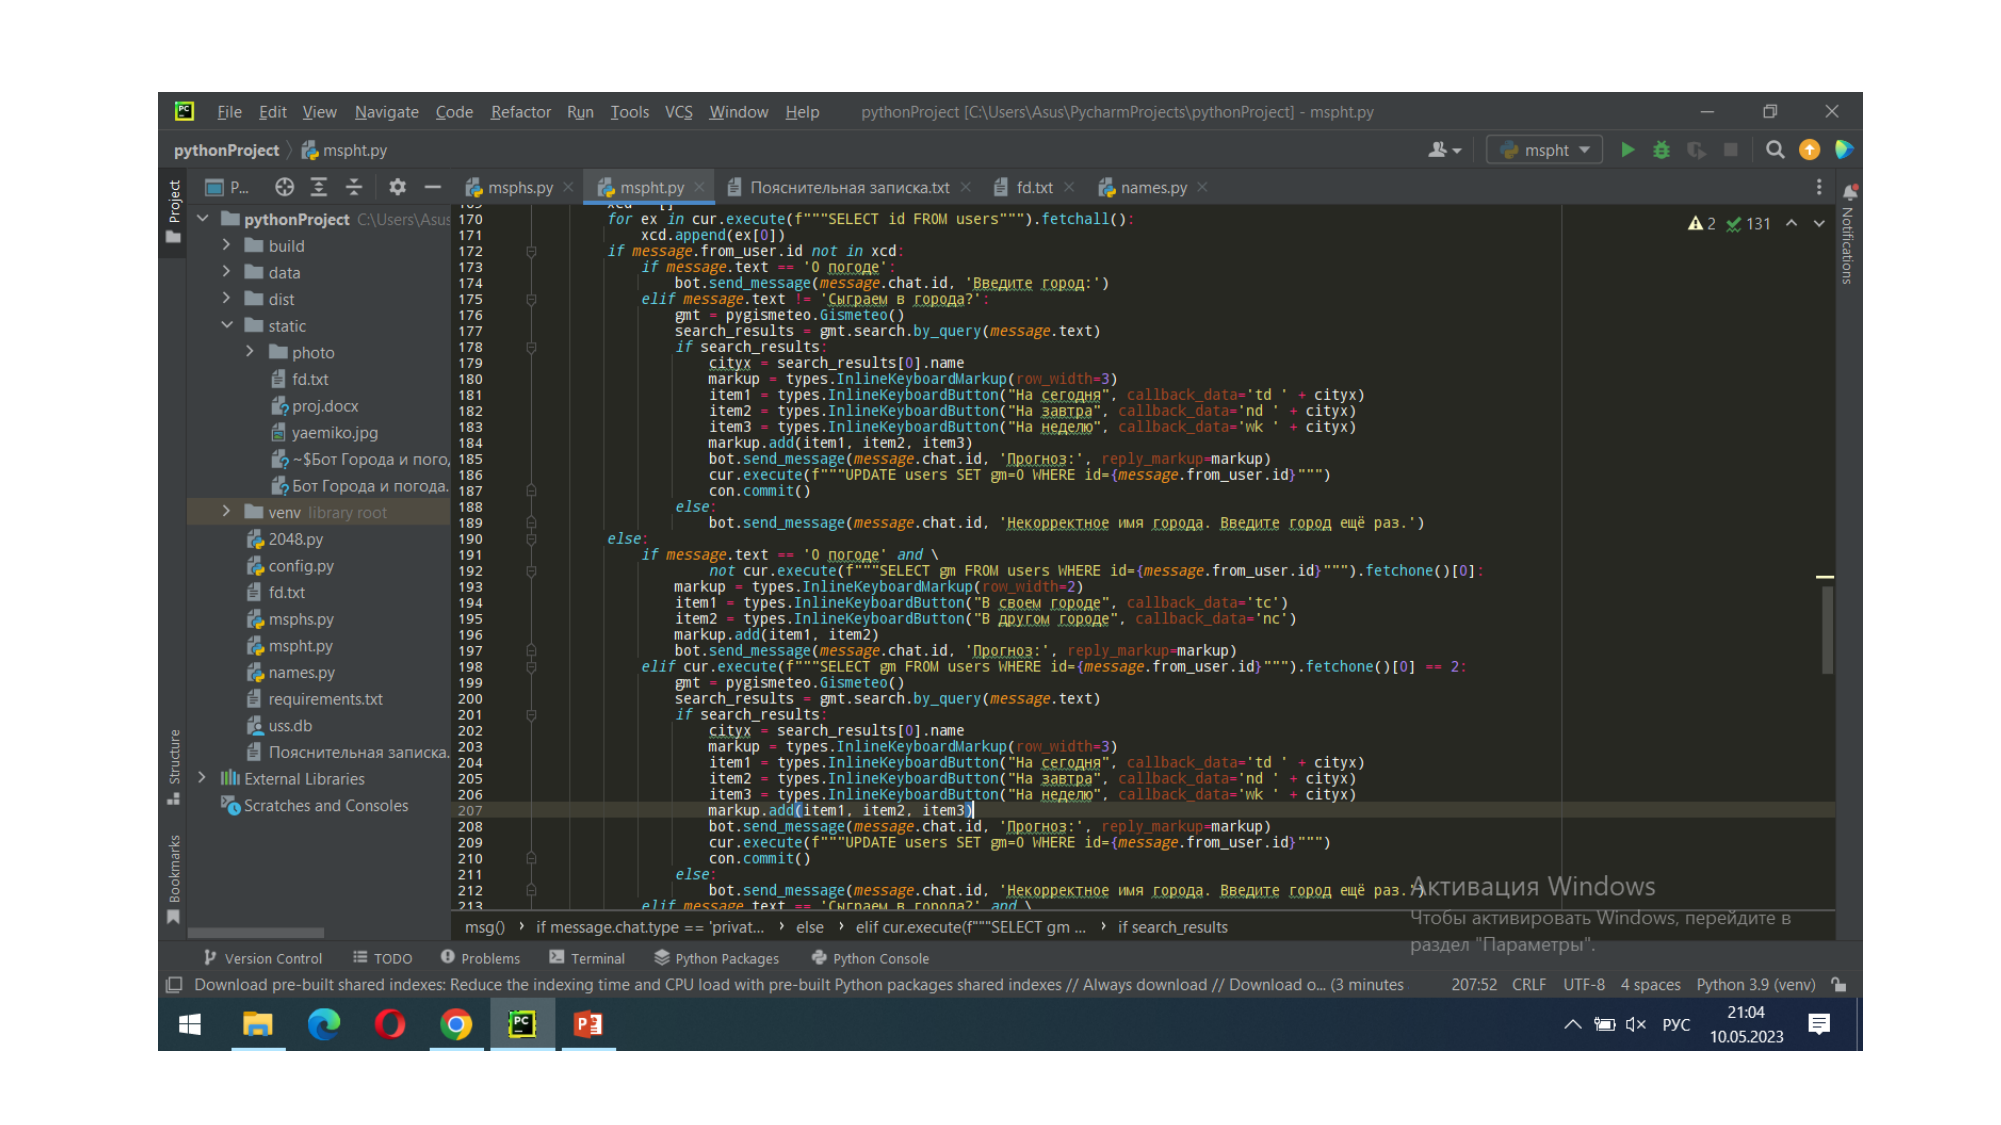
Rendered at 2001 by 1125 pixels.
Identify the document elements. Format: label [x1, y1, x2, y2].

picture [158, 92, 1863, 1051]
